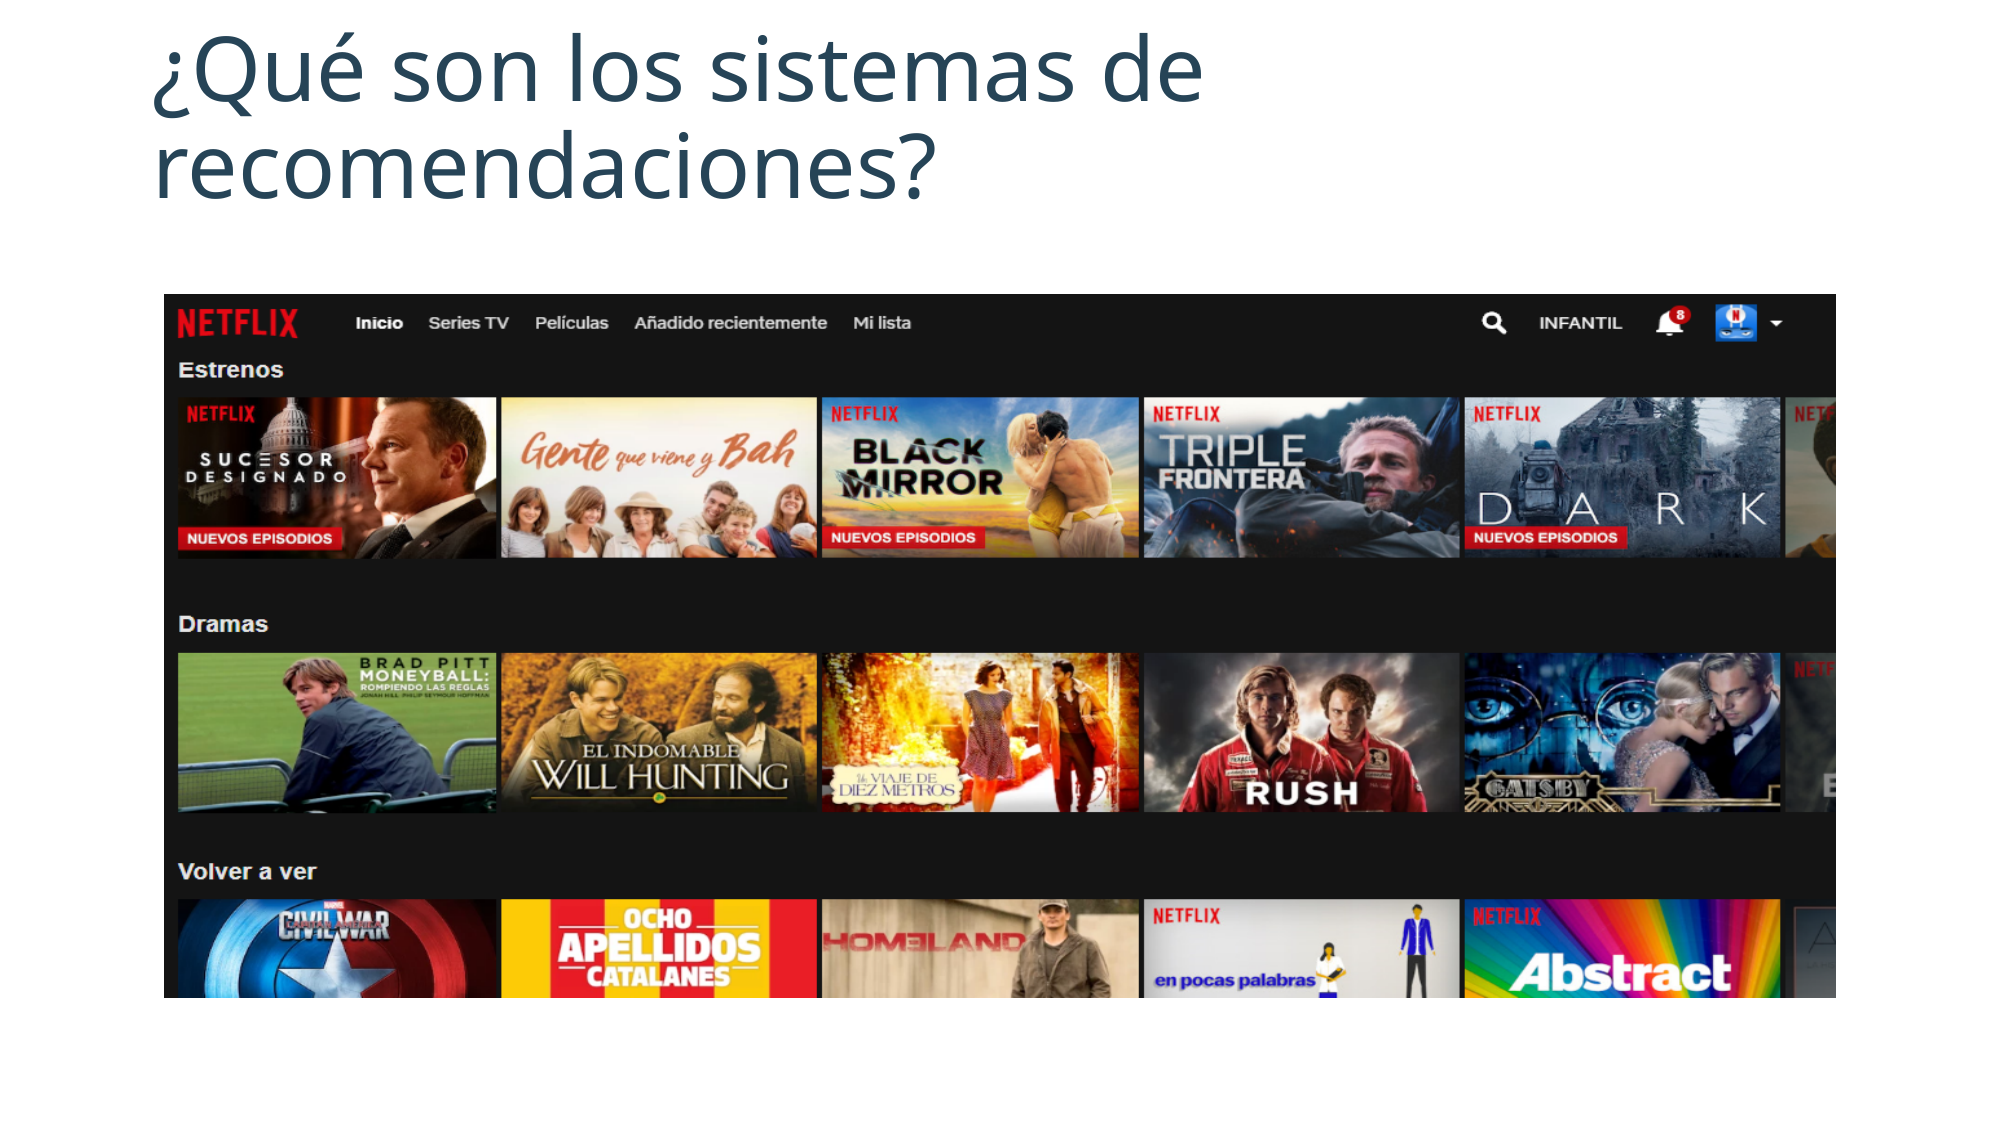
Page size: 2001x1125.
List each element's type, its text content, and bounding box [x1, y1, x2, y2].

picture [164, 294, 1836, 998]
title ¿Qué son los sistemas de recomendaciones? [137, 59, 1863, 182]
